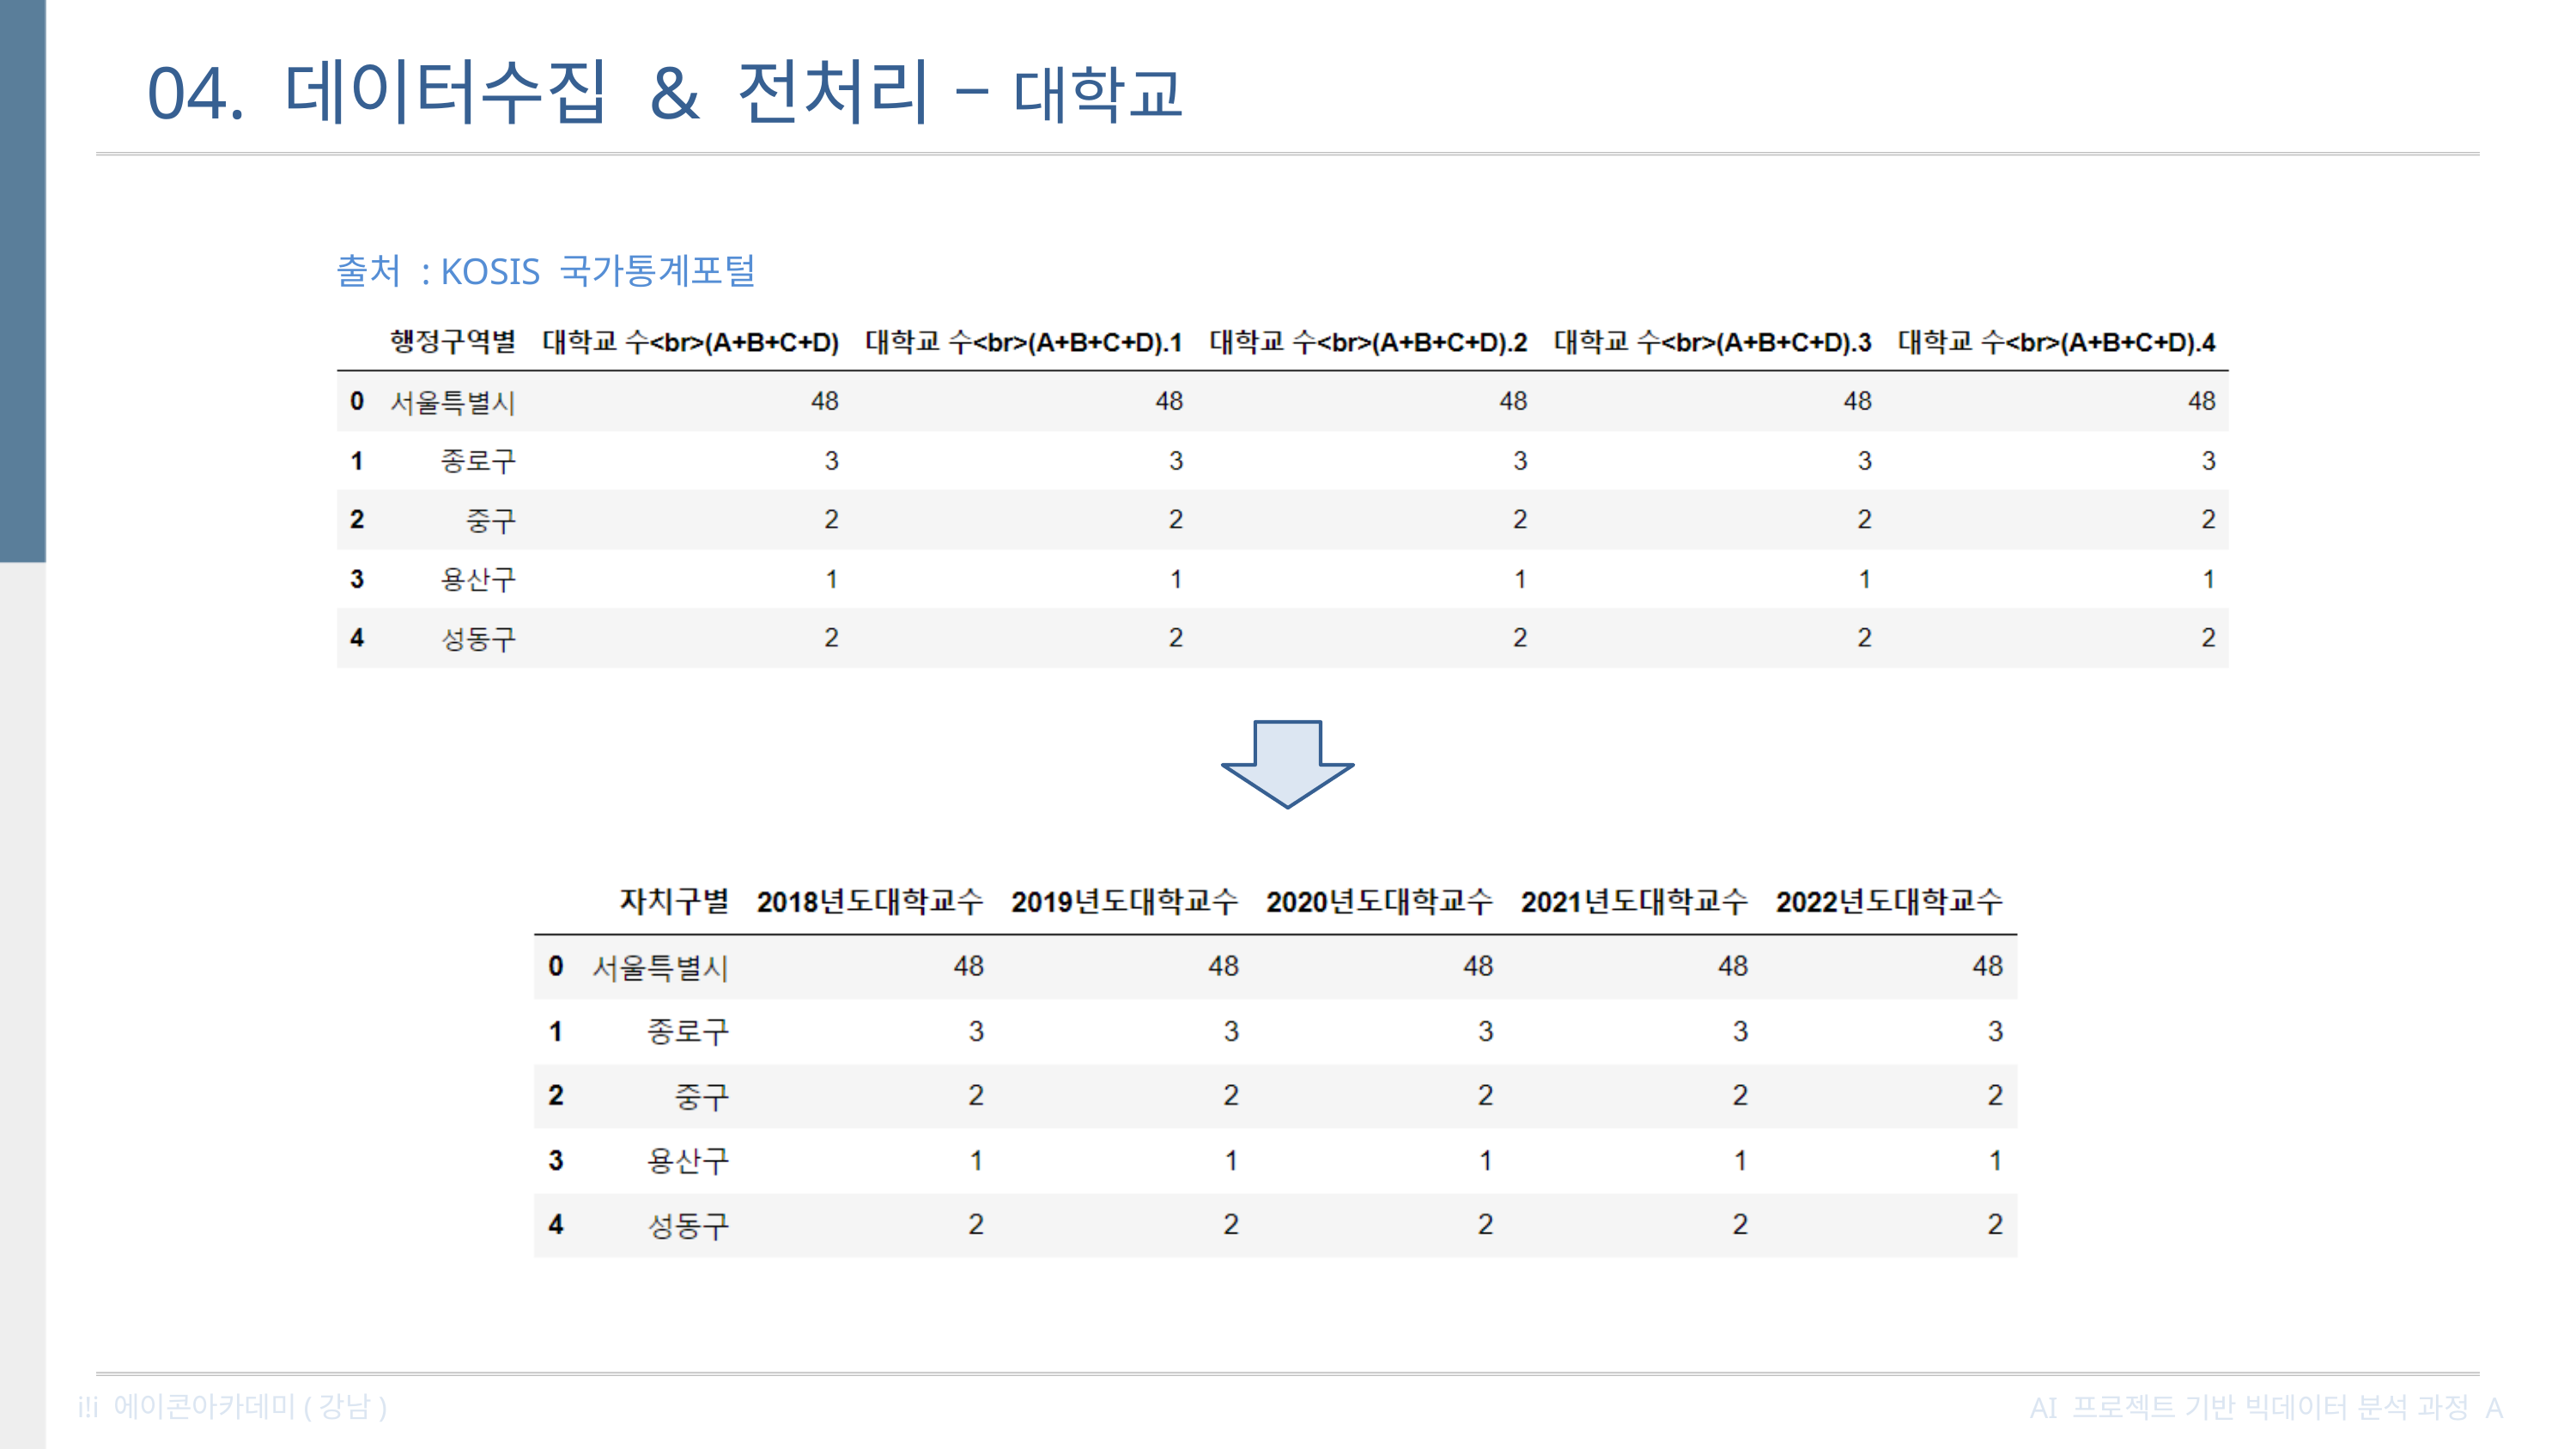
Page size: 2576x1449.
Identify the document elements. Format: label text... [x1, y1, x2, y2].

picture [323, 313, 2253, 680]
picture [96, 149, 2480, 160]
text_box 04. 데이터수집 & 전처리 – 대학교 [133, 41, 2002, 140]
text_box 출처 : KOSIS 국가통계포털 [324, 241, 956, 298]
picture [96, 1368, 2480, 1380]
picture [0, 0, 46, 1449]
text_box [1220, 719, 1356, 809]
picture [525, 869, 2051, 1270]
